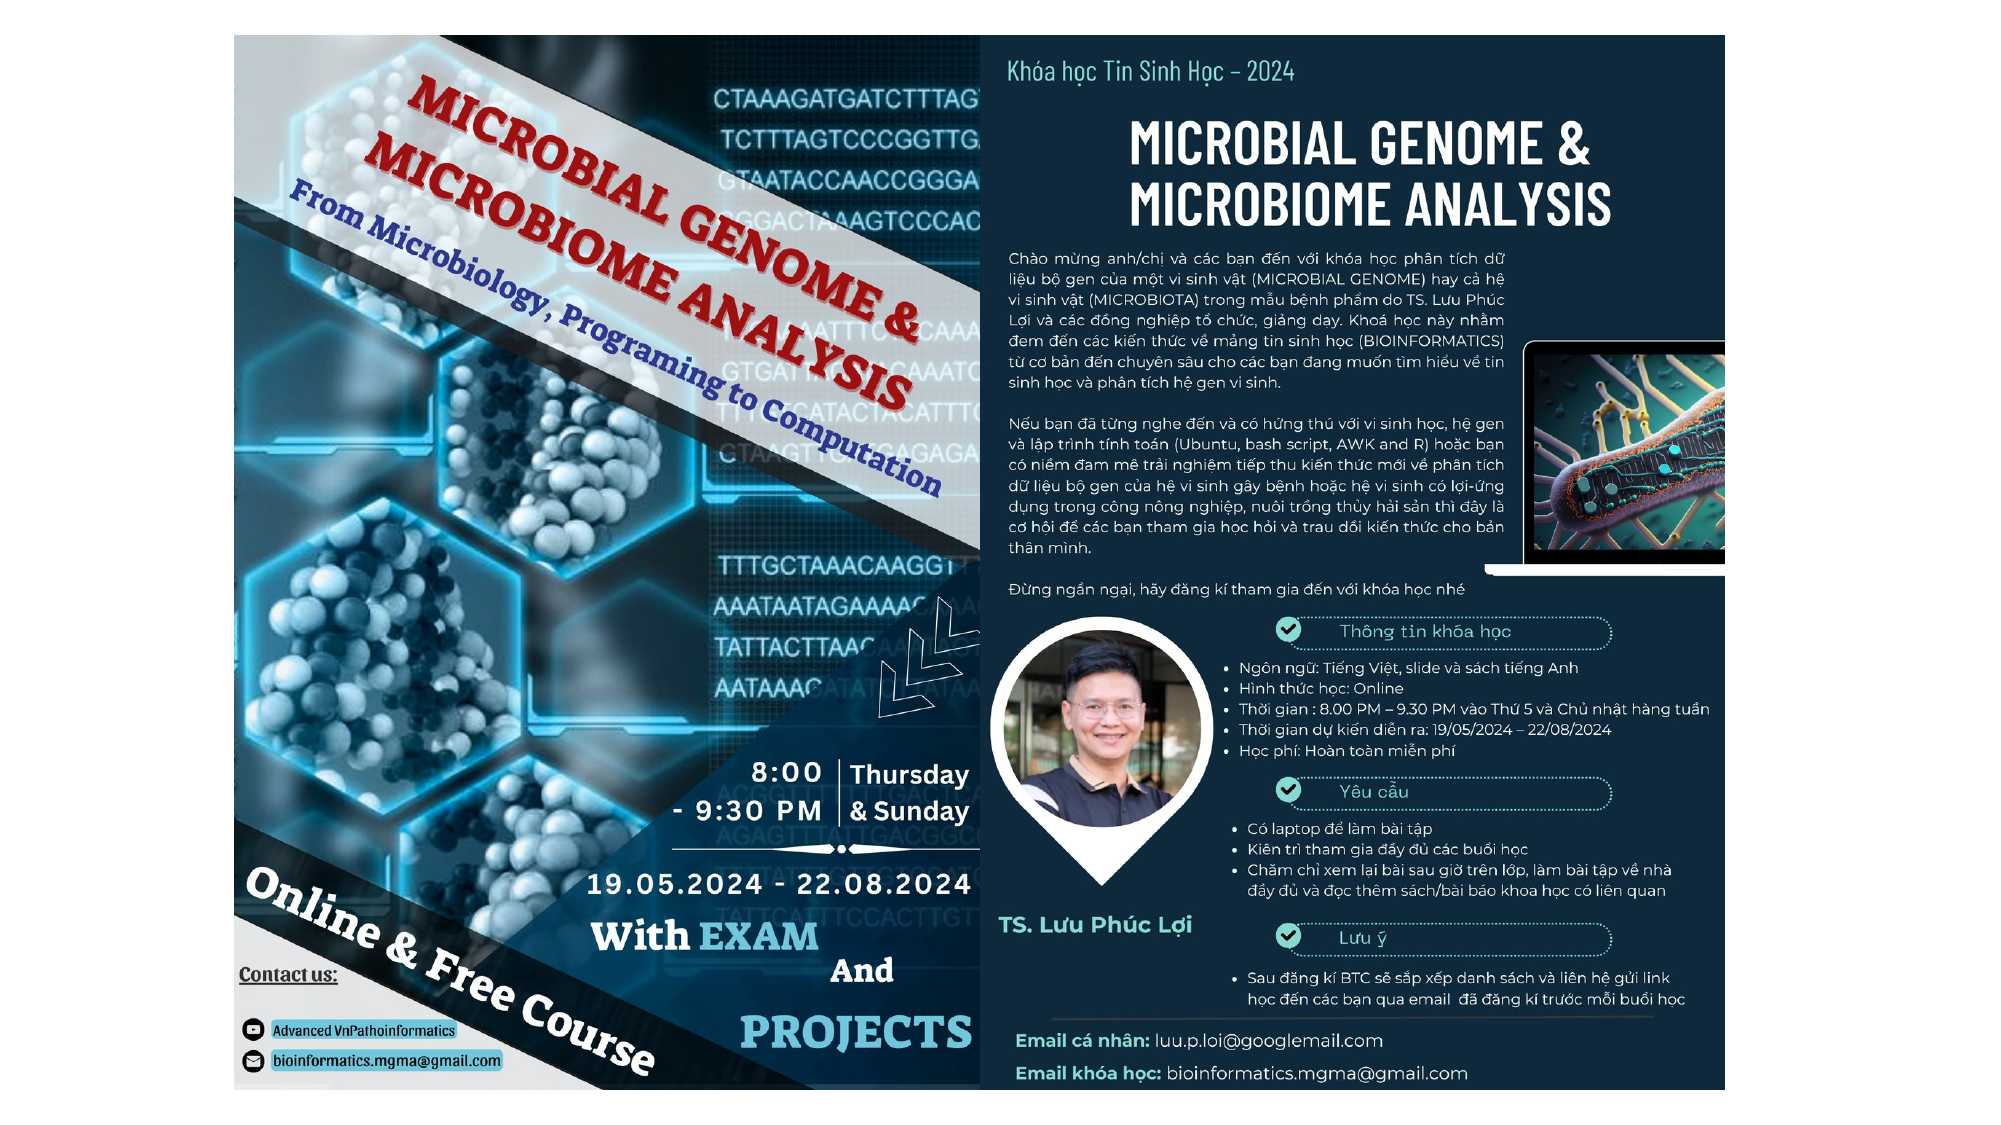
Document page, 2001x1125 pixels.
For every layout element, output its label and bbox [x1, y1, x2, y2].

list [234, 35, 1725, 1090]
